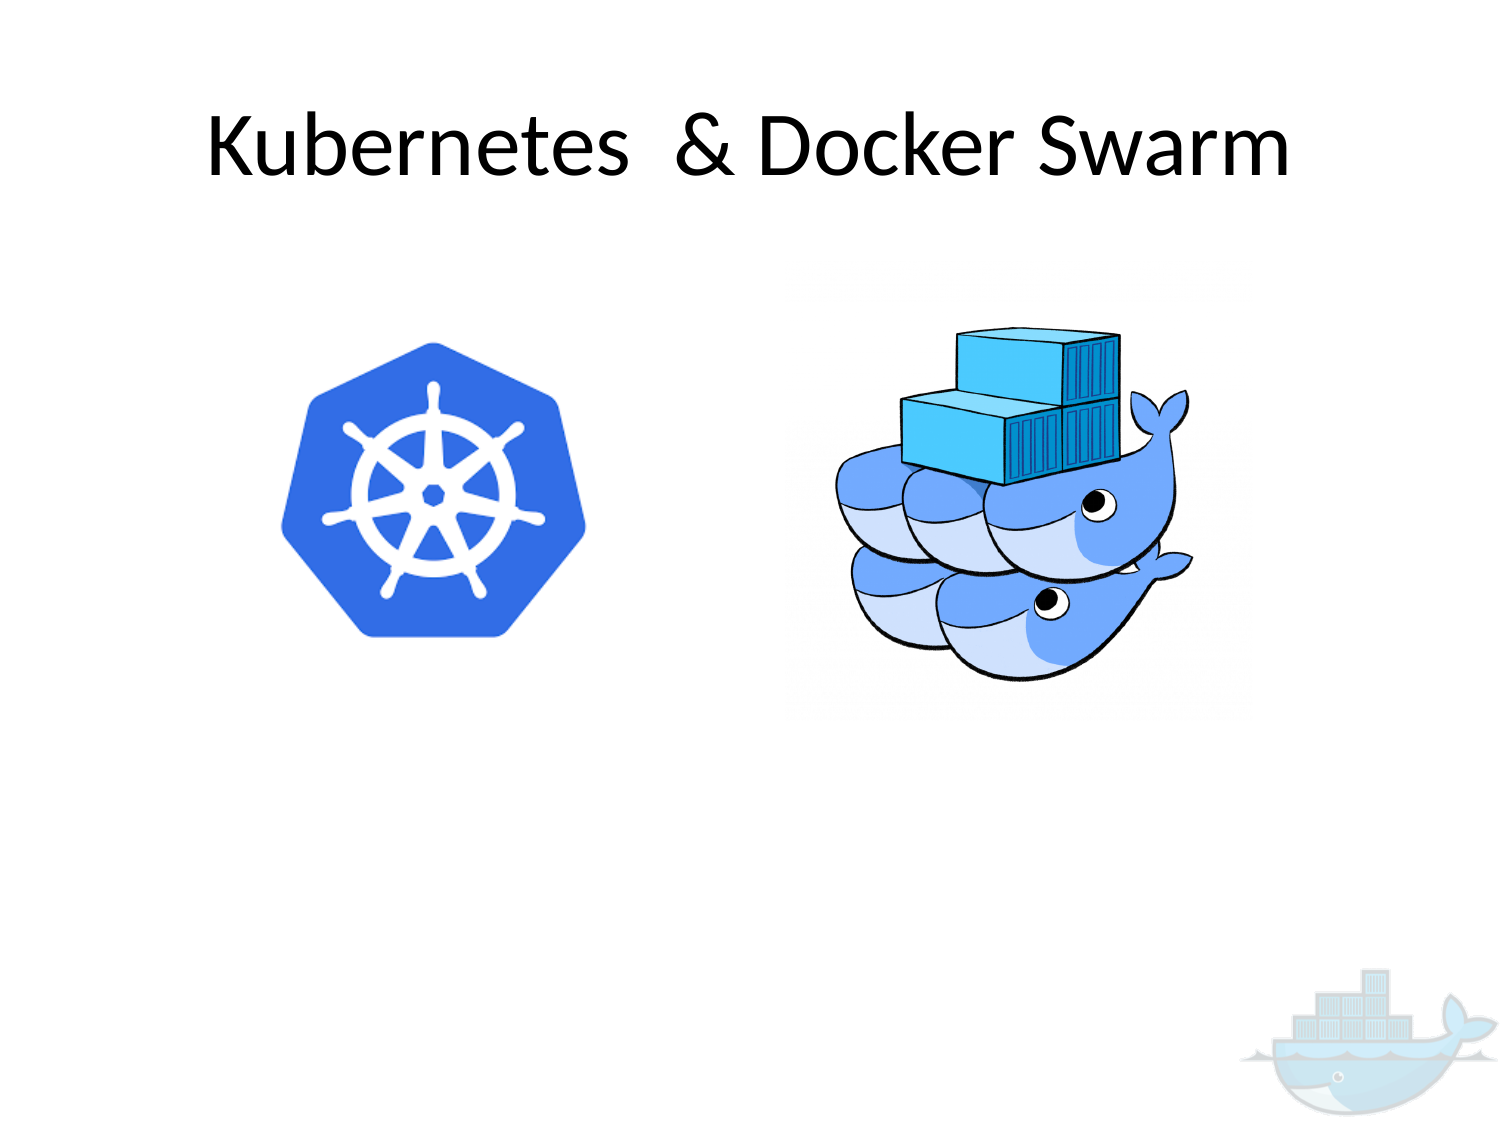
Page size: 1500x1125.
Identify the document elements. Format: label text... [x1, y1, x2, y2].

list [785, 261, 1253, 722]
picture [1238, 963, 1500, 1117]
title Kubernetes & Docker Swarm [75, 45, 1425, 233]
picture [265, 326, 597, 658]
